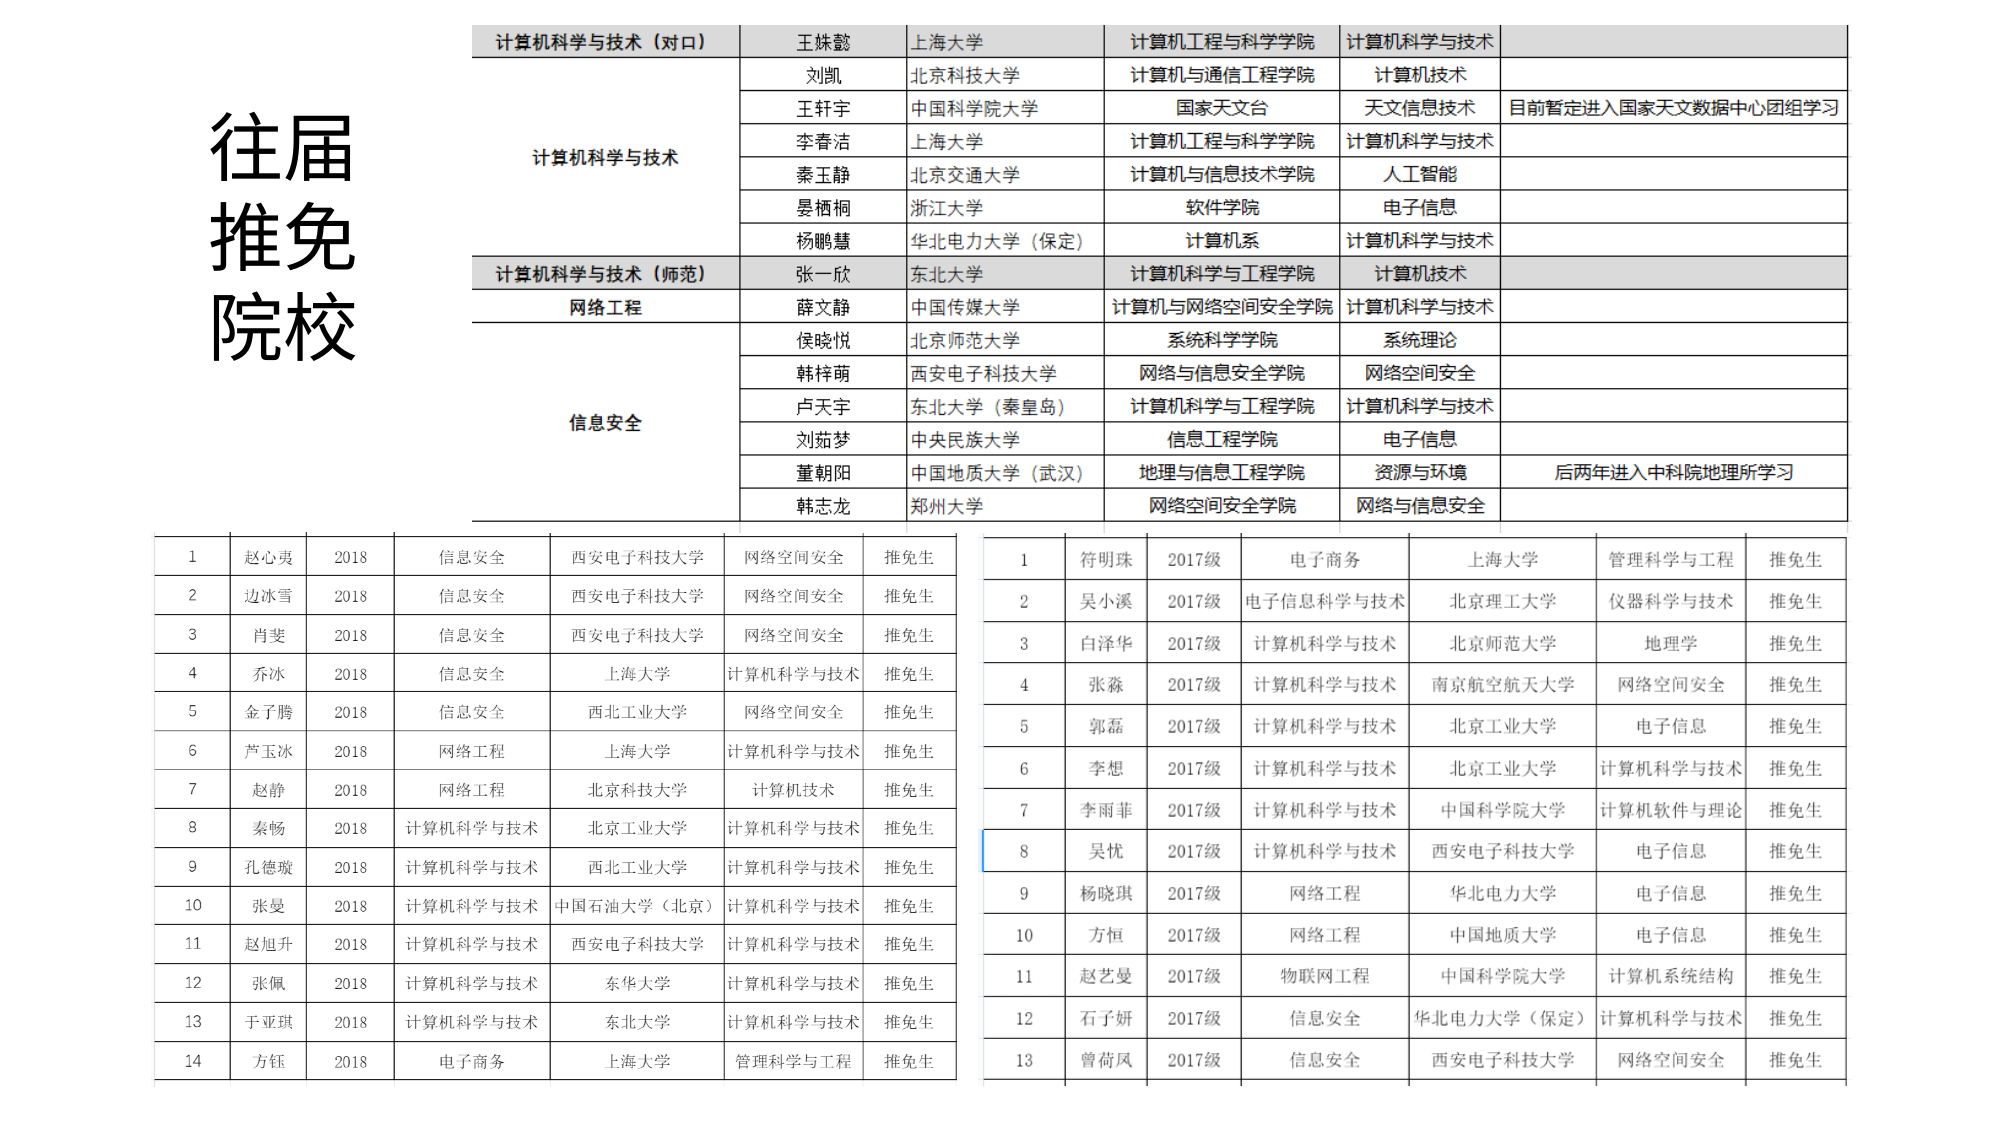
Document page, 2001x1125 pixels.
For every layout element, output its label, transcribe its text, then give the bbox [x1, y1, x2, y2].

picture [151, 25, 1852, 1087]
text_box 往届推免院校 [194, 92, 430, 378]
